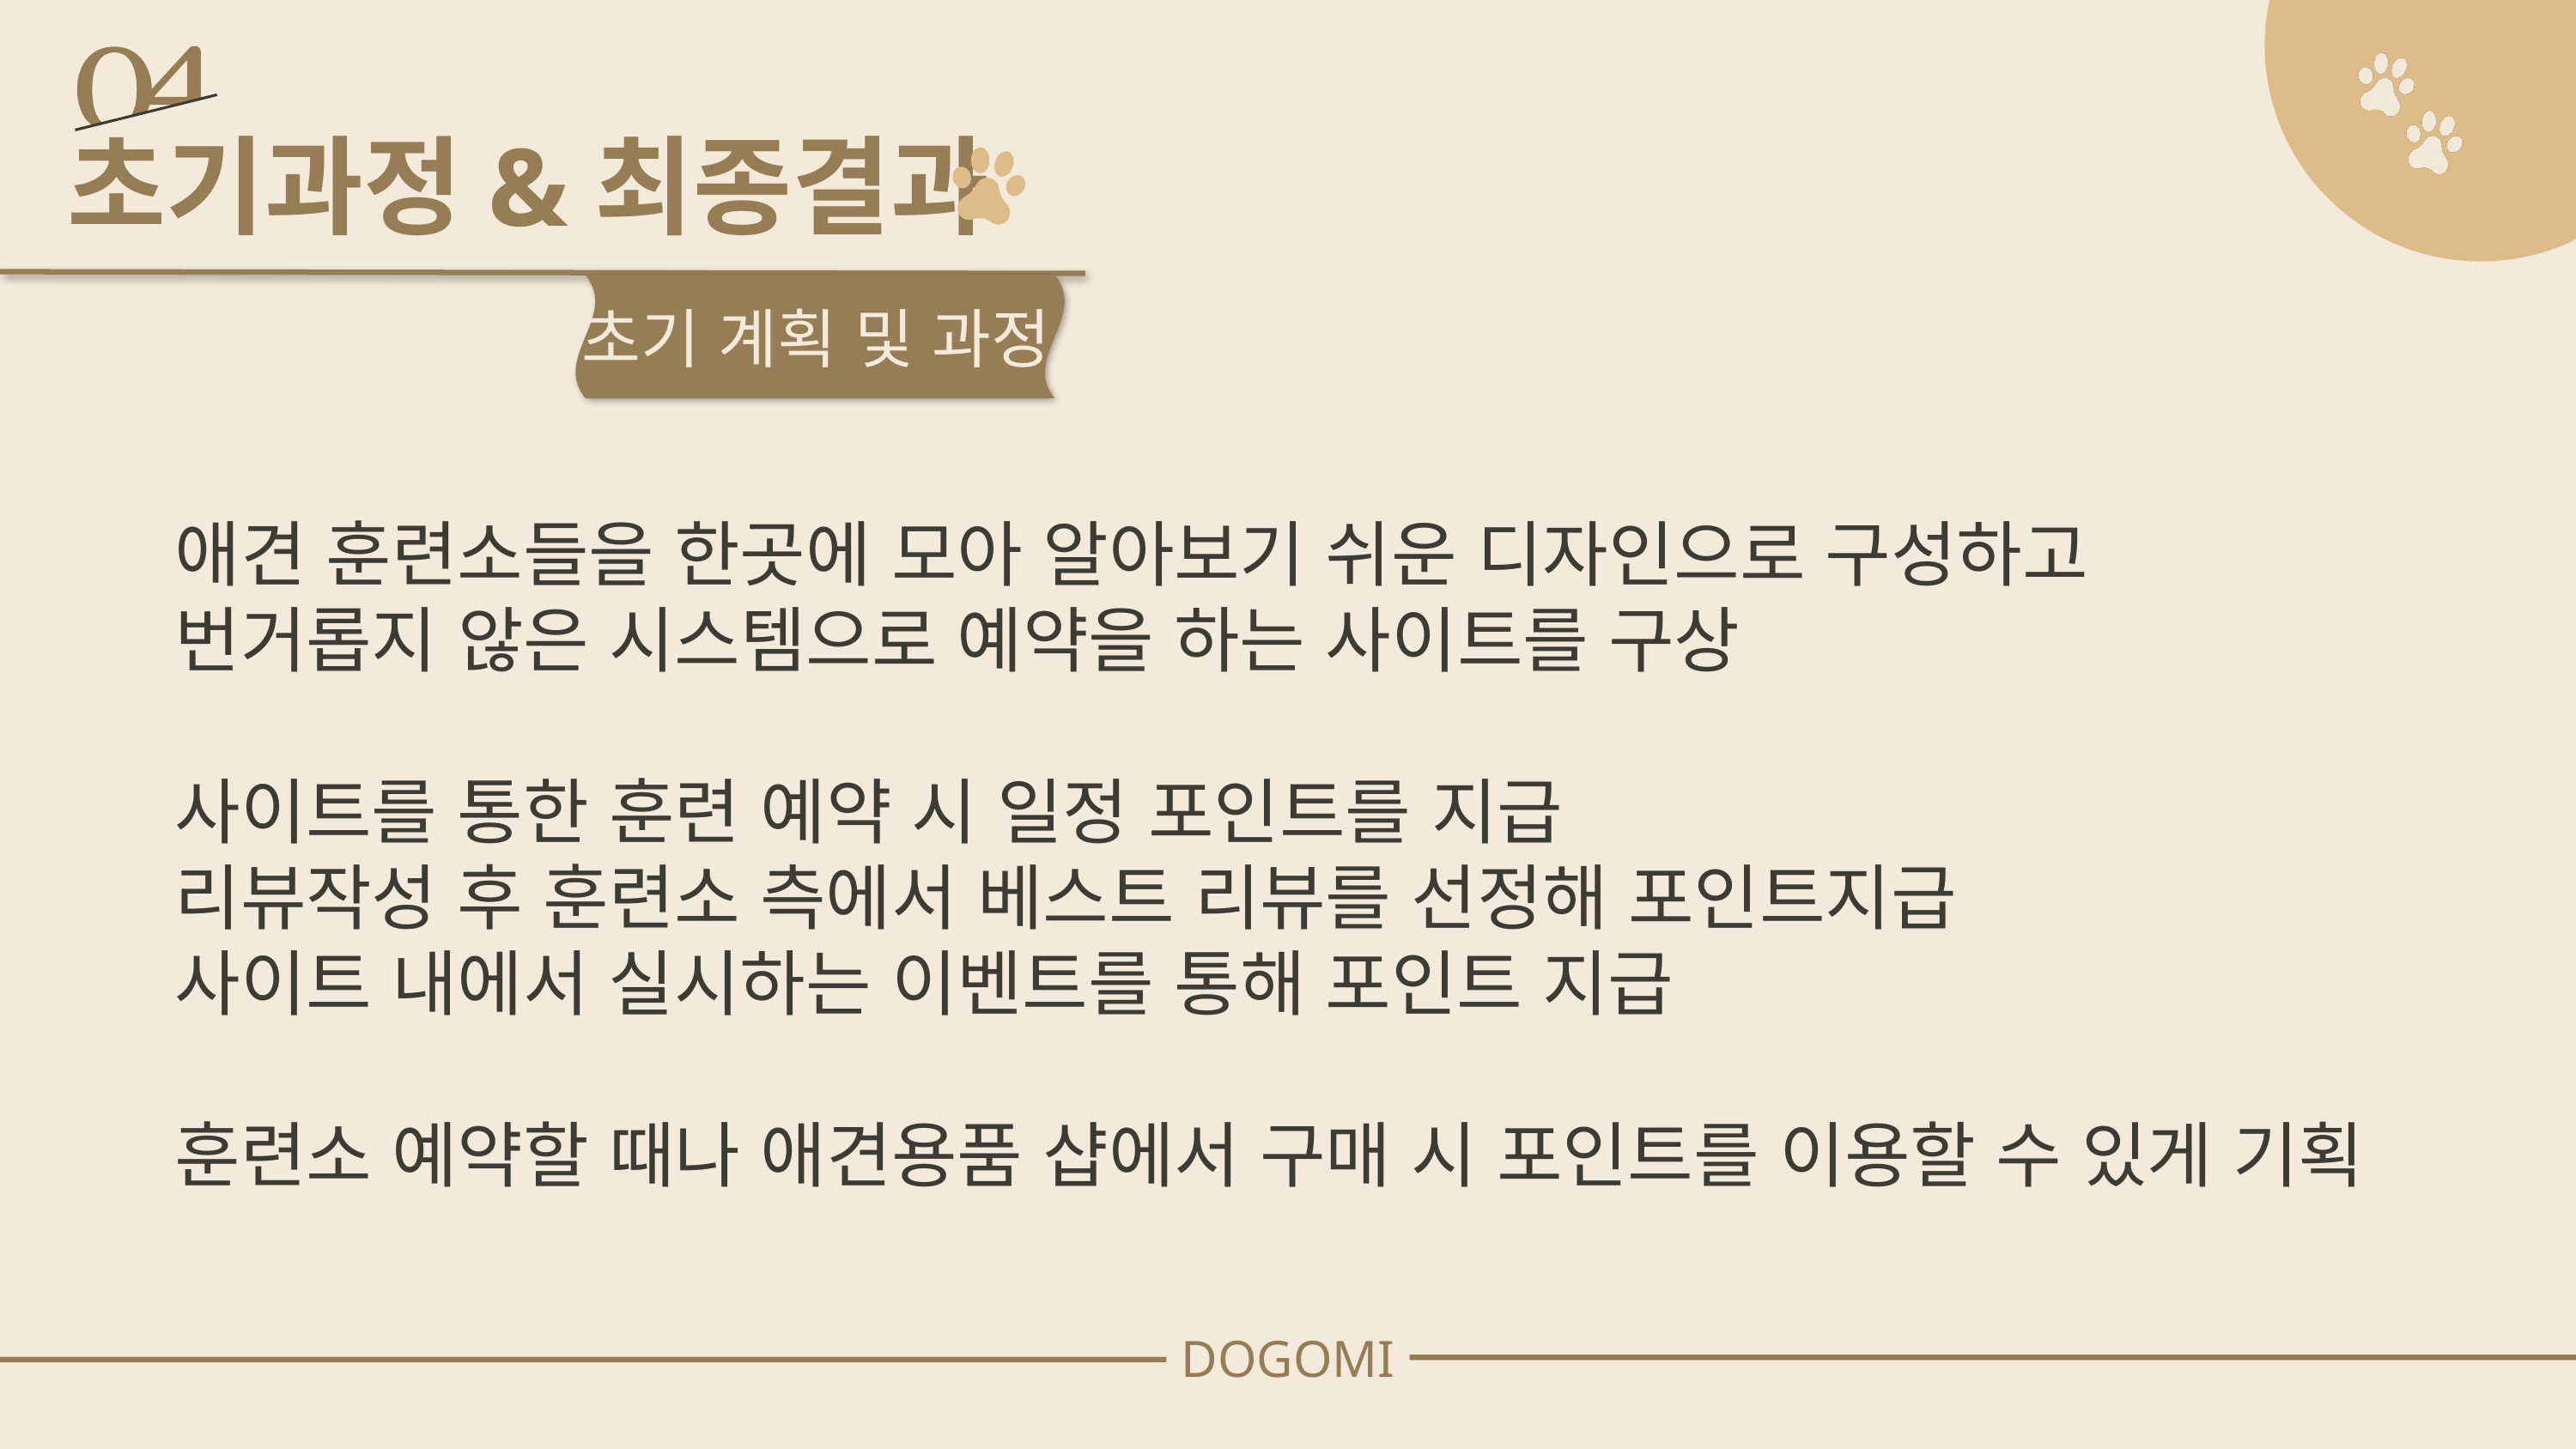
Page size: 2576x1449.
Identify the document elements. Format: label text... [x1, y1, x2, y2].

text_box 애견 훈련소들을 한곳에 모아 알아보기 쉬운 디자인으로 구성하고 번거롭지 않은 시스템으로 예약을 하는 사이트를 구상 사이트를 통한 훈련 예약 시 일정 포인트를 지급 리뷰작성 후 훈련소 측에서 베스트 리뷰를 선정해 포인트지급 사이트 내에서 실시하는 이벤트를 통해 포인트 지급 훈련소 예약할 때나 애견용품 샵에서 구매 시 포인트를 이용할 수 있게 기획 [161, 503, 2415, 1203]
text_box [952, 146, 1025, 223]
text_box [75, 45, 218, 130]
text_box [574, 383, 1057, 401]
picture [2343, 47, 2474, 178]
text_box DOGOMI [1169, 1337, 1407, 1387]
text_box 초기과정&최종결과​ [54, 112, 1002, 254]
text_box [583, 273, 1066, 318]
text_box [2264, 0, 2576, 262]
text_box 초기 계획 및 과정 [569, 292, 1064, 383]
